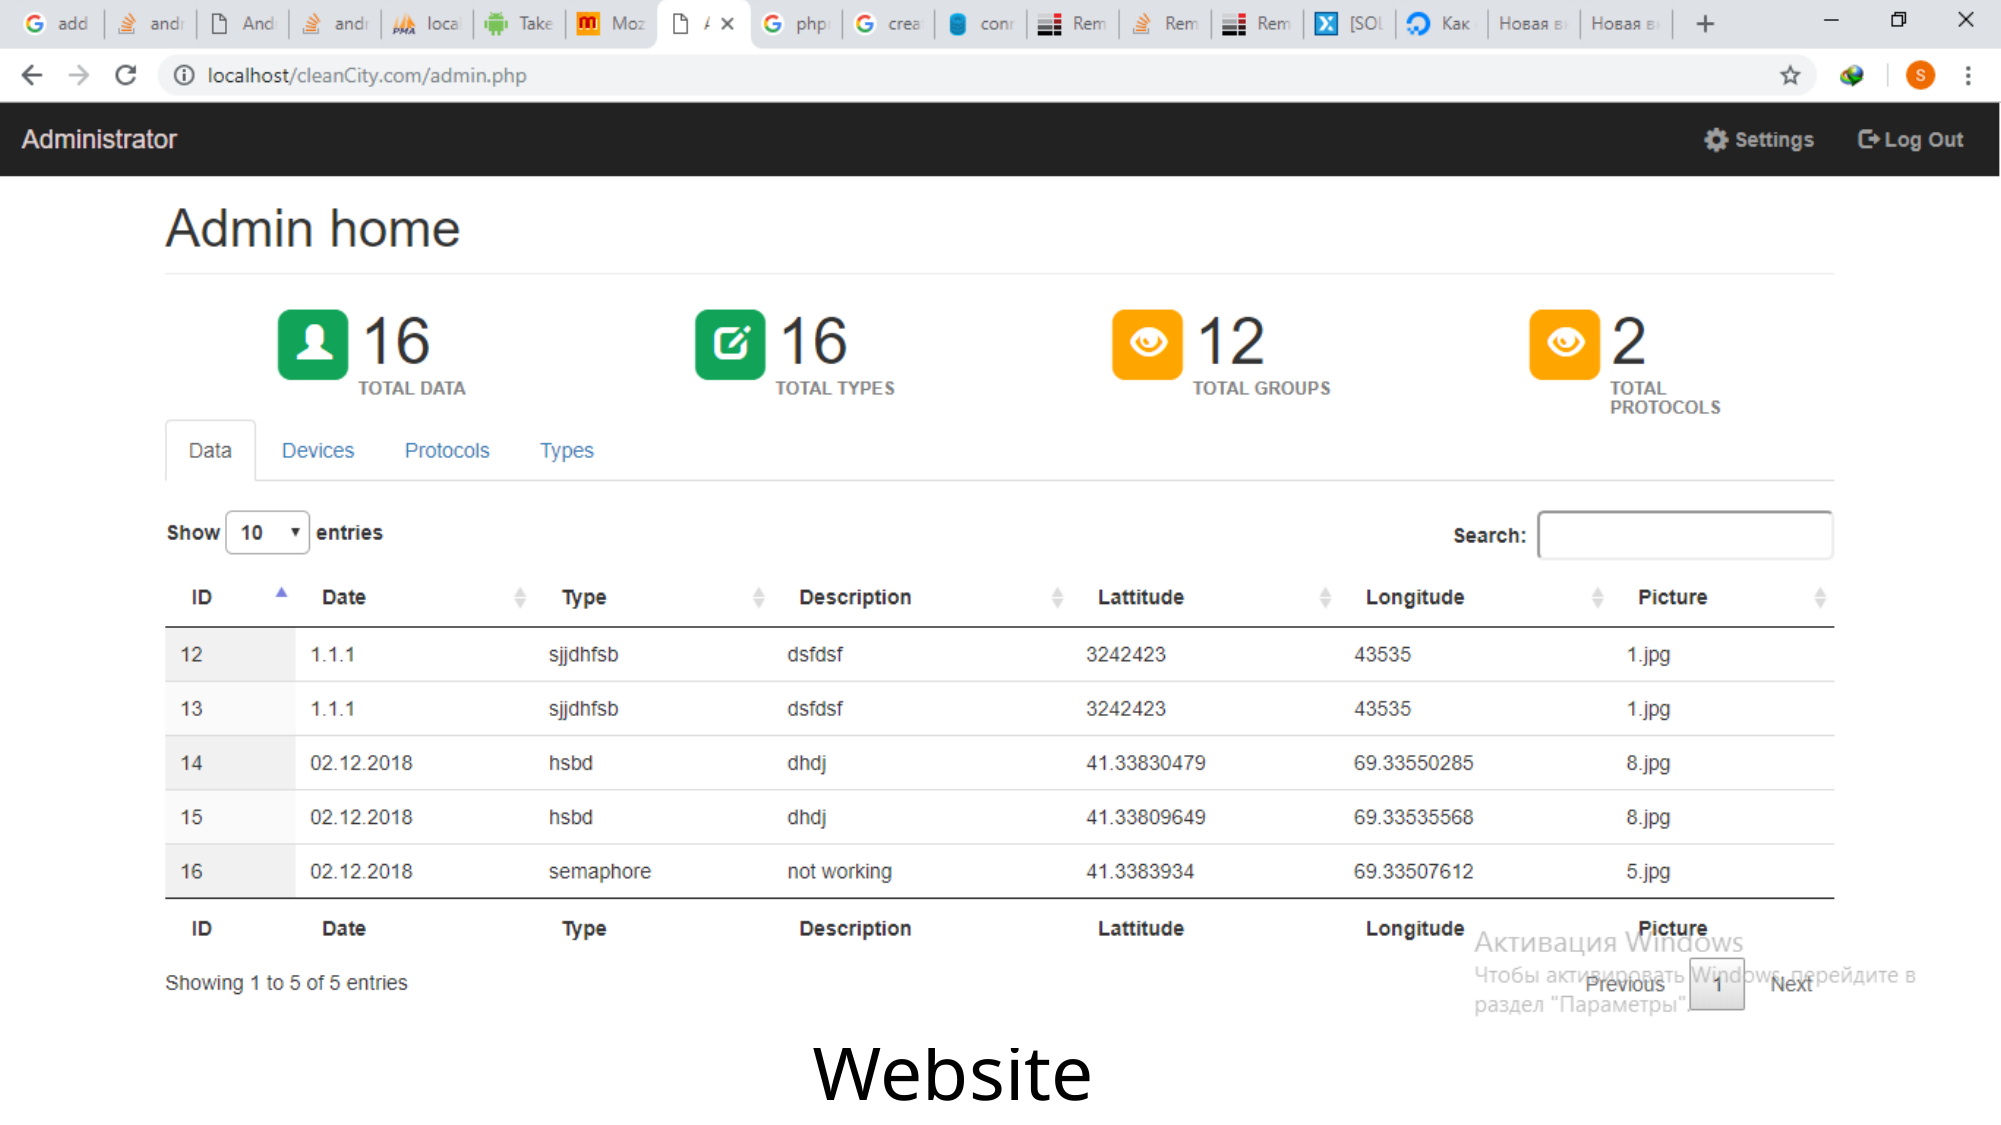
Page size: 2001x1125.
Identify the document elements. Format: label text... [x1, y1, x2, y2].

picture [0, 0, 2001, 1048]
title Website [786, 1048, 1139, 1125]
